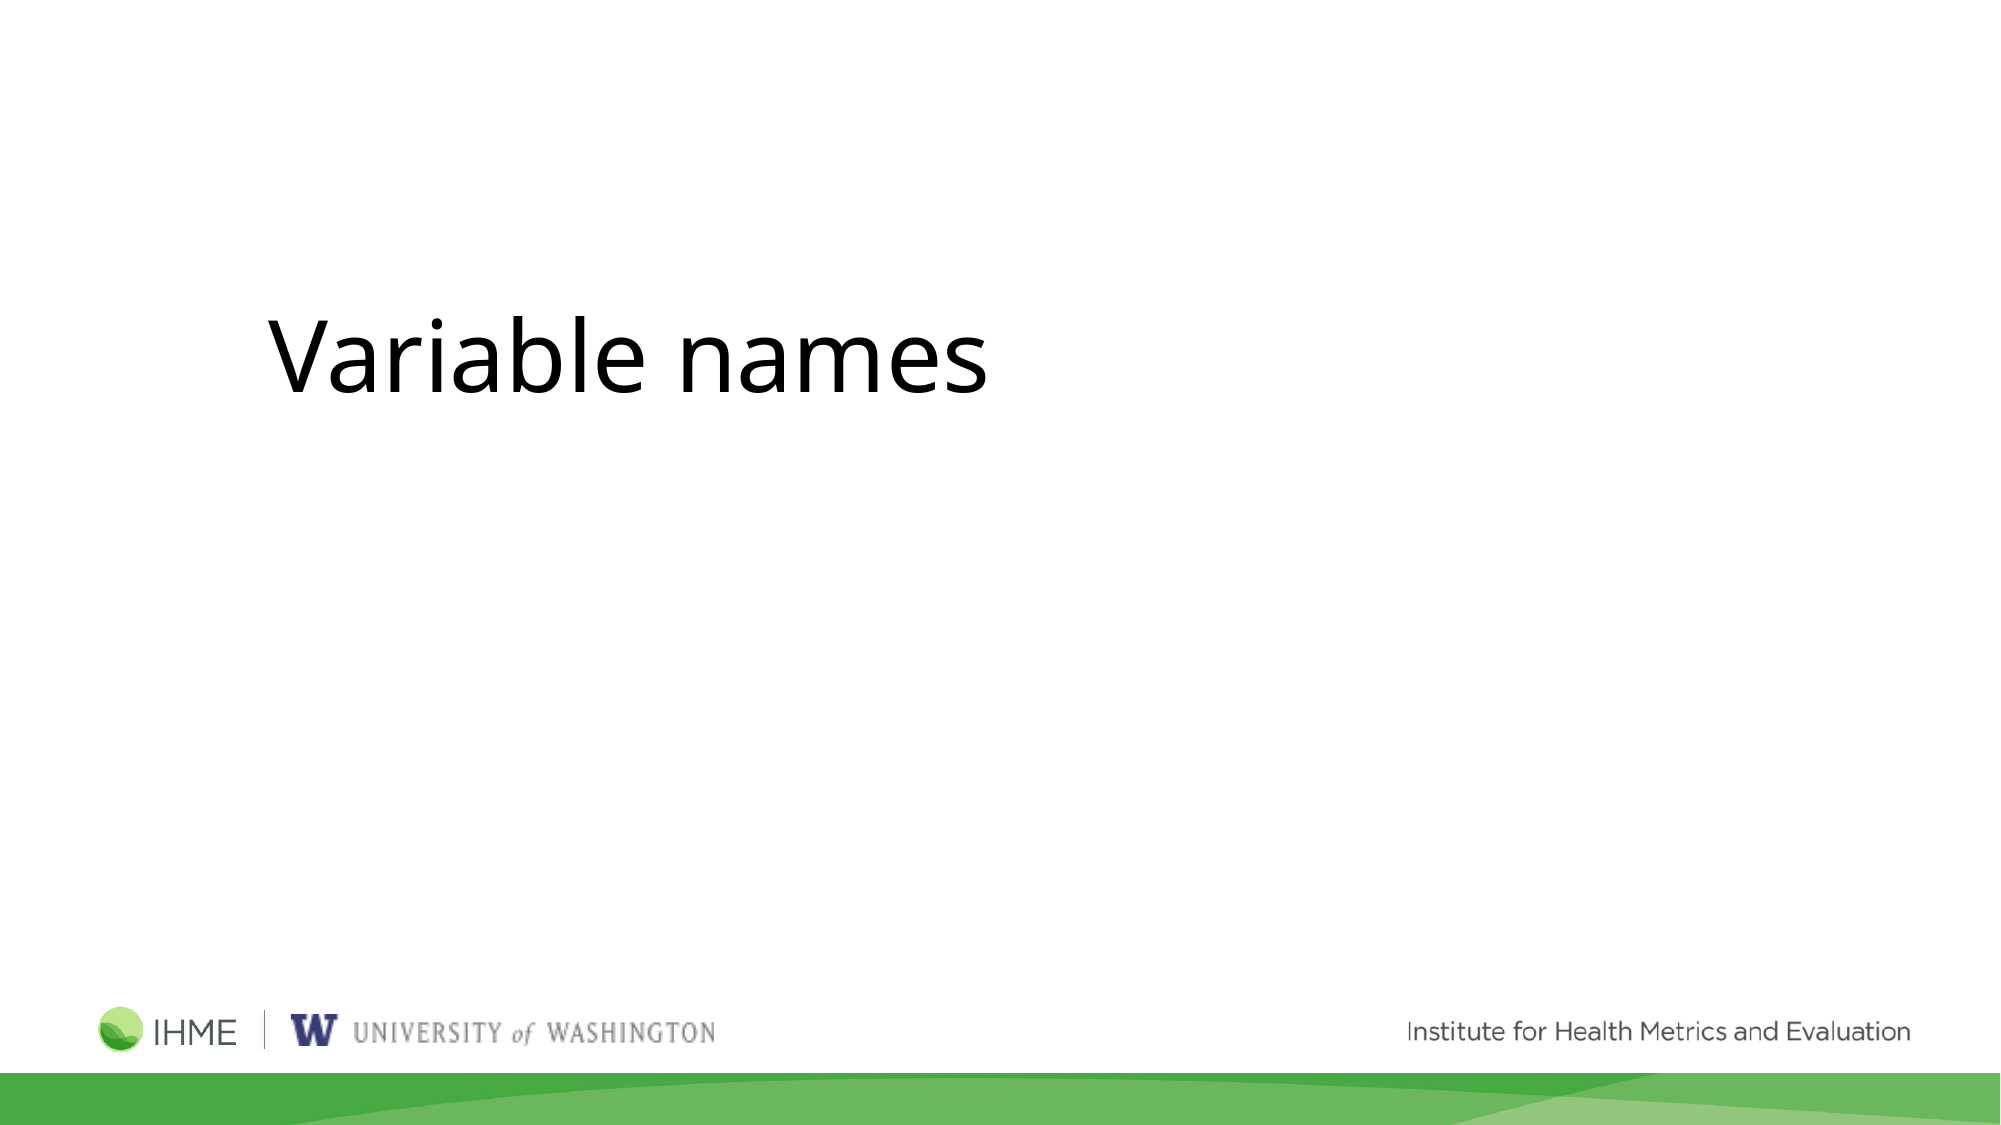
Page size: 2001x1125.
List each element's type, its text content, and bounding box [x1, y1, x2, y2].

picture [98, 1006, 236, 1052]
picture [1399, 1013, 1916, 1046]
picture [0, 1073, 2001, 1125]
title Variable names [254, 285, 1443, 422]
